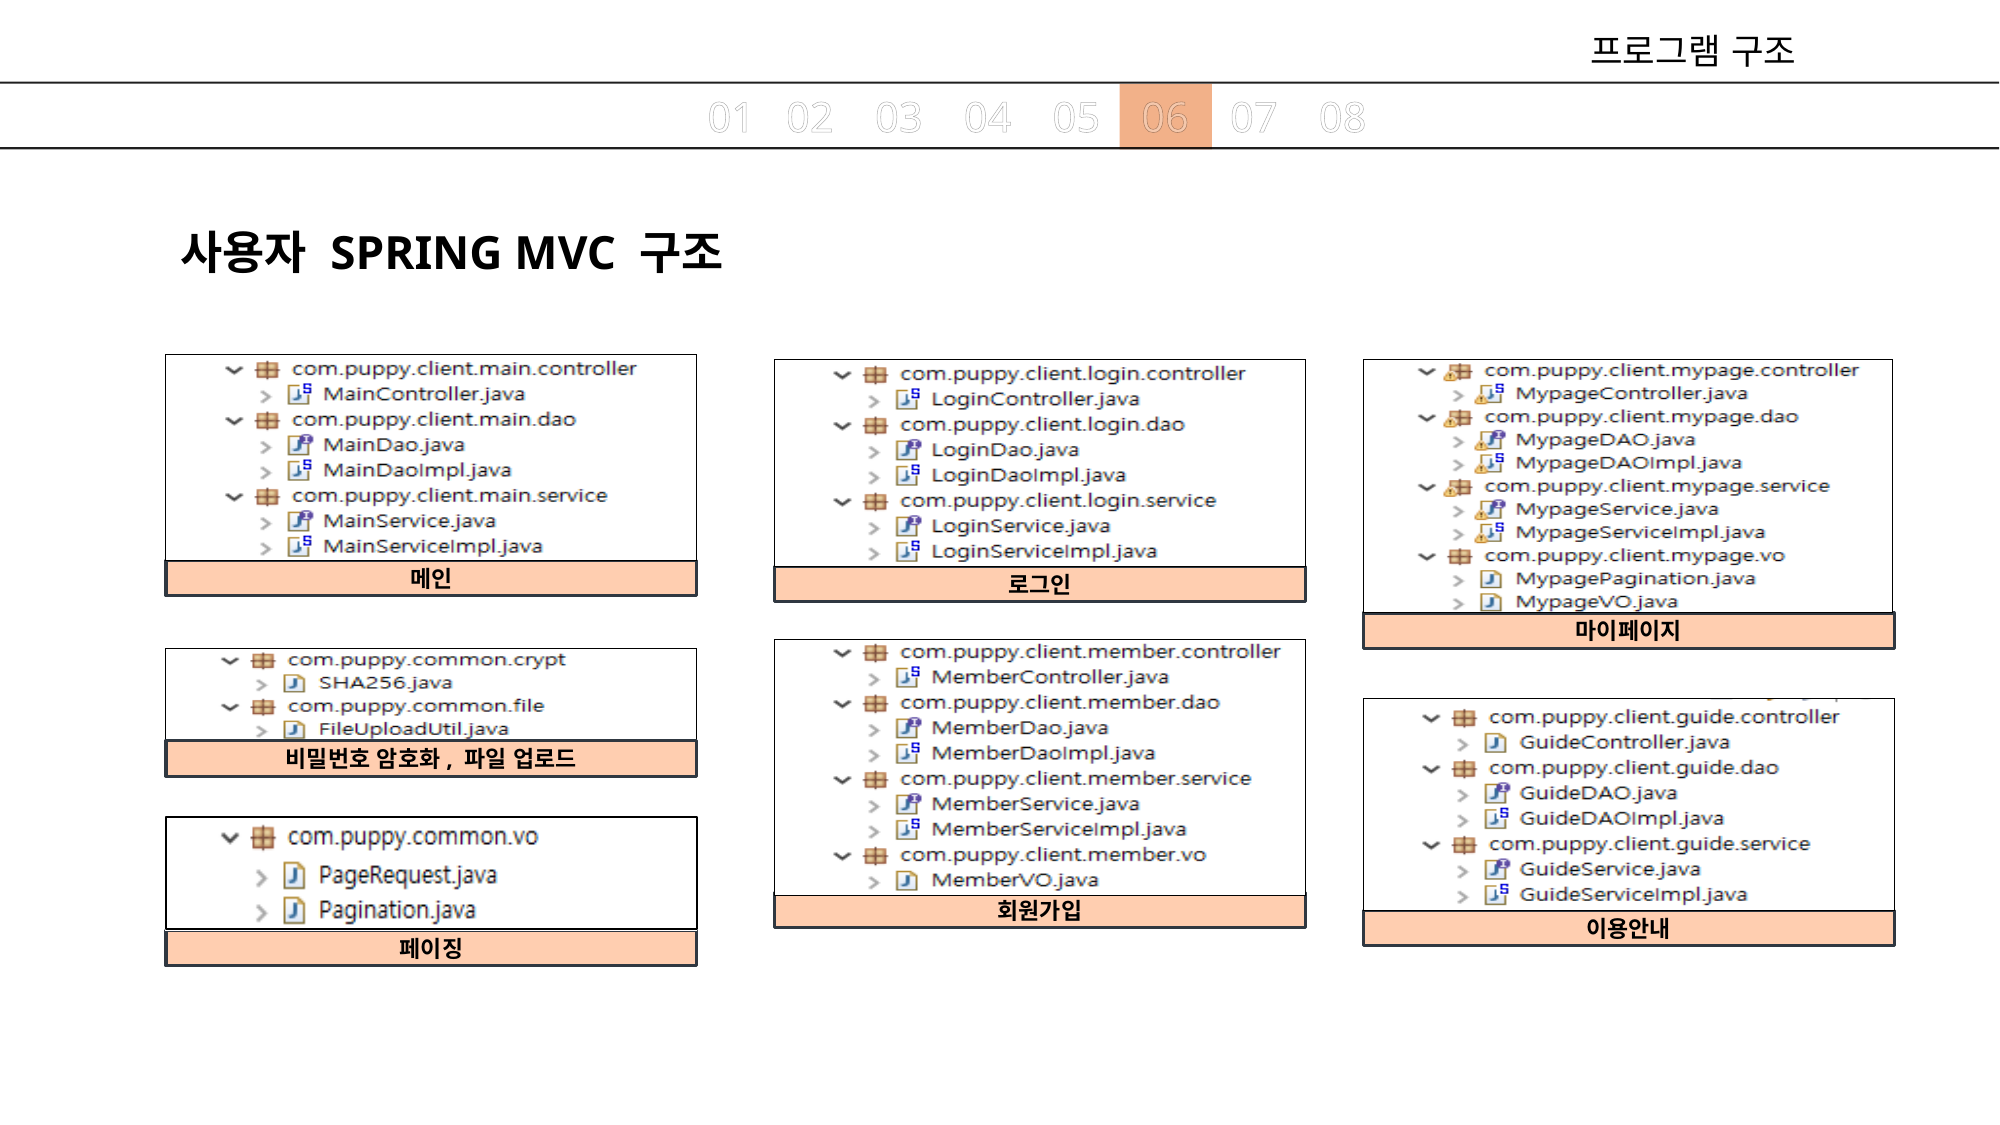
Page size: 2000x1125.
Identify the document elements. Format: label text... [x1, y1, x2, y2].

text_box 사용자 SPRING MVC 구조 [165, 216, 1000, 286]
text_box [165, 816, 698, 932]
text_box 메인 [164, 570, 698, 597]
text_box 마이페이지 [1362, 620, 1896, 650]
picture [773, 639, 1306, 896]
picture [165, 647, 698, 742]
picture [1362, 359, 1894, 614]
picture [773, 359, 1306, 567]
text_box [686, 93, 1394, 147]
picture [165, 353, 698, 561]
picture [1362, 698, 1895, 911]
text_box 비밀번호 암호화, 파일 업로드 [164, 749, 698, 778]
text_box 회원가입 [773, 903, 1307, 929]
text_box 페이징 [164, 940, 698, 967]
text_box 프로그램 구조 [1407, 22, 1812, 80]
text_box 이용안내 [1362, 918, 1896, 947]
text_box 로그인 [773, 574, 1307, 603]
